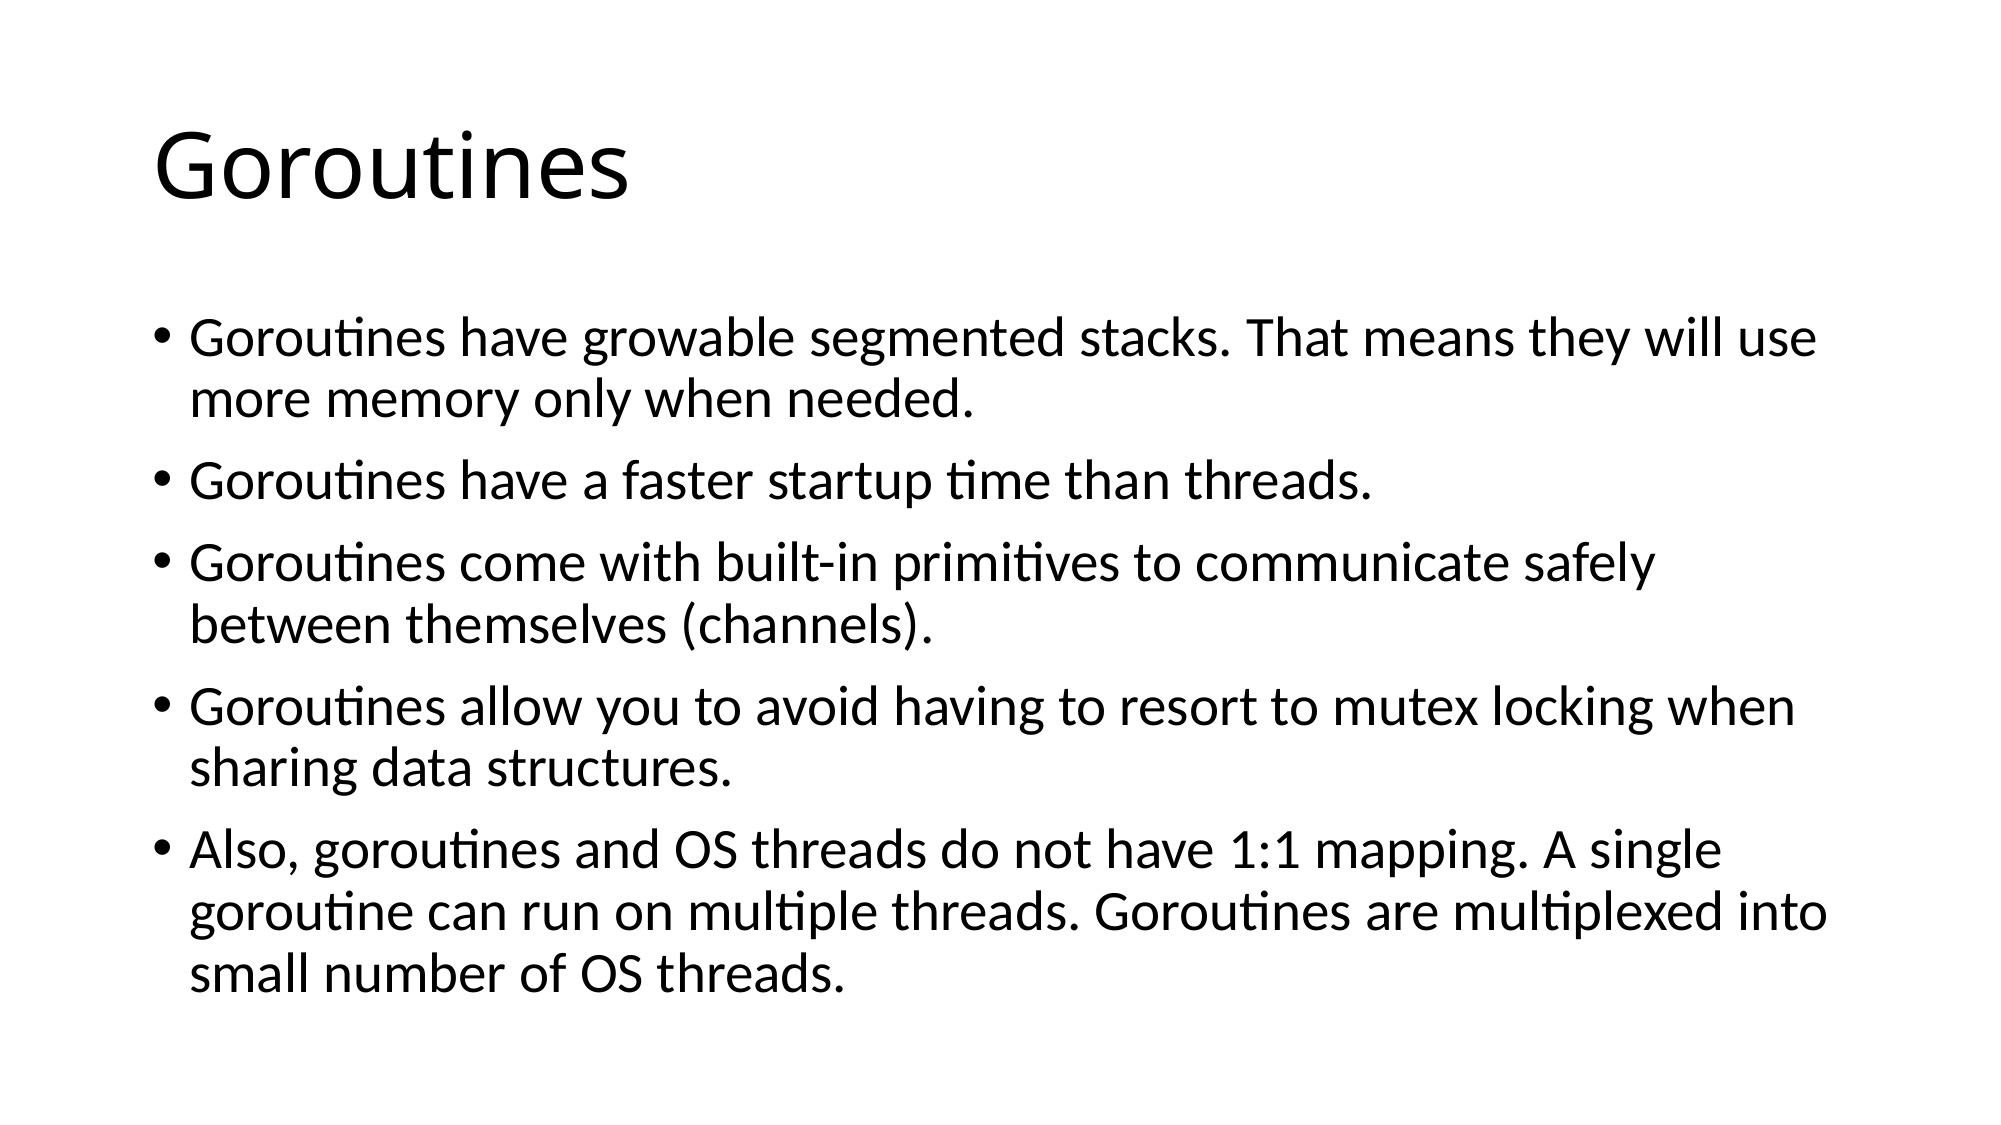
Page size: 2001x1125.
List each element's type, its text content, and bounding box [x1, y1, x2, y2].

list Goroutines have growable segmented stacks. That means they will use more memory only when needed. Goroutines have a faster startup time than threads. Goroutines come with built-in primitives to communicate safely between themselves (channels). Goroutines allow you to avoid having to resort to mutex locking when sharing data structures. Also, goroutines and OS threads do not have 1:1 mapping. A single goroutine can run on multiple threads. Goroutines are multiplexed into small number of OS threads. [137, 299, 1863, 1014]
title Goroutines [137, 59, 1863, 278]
